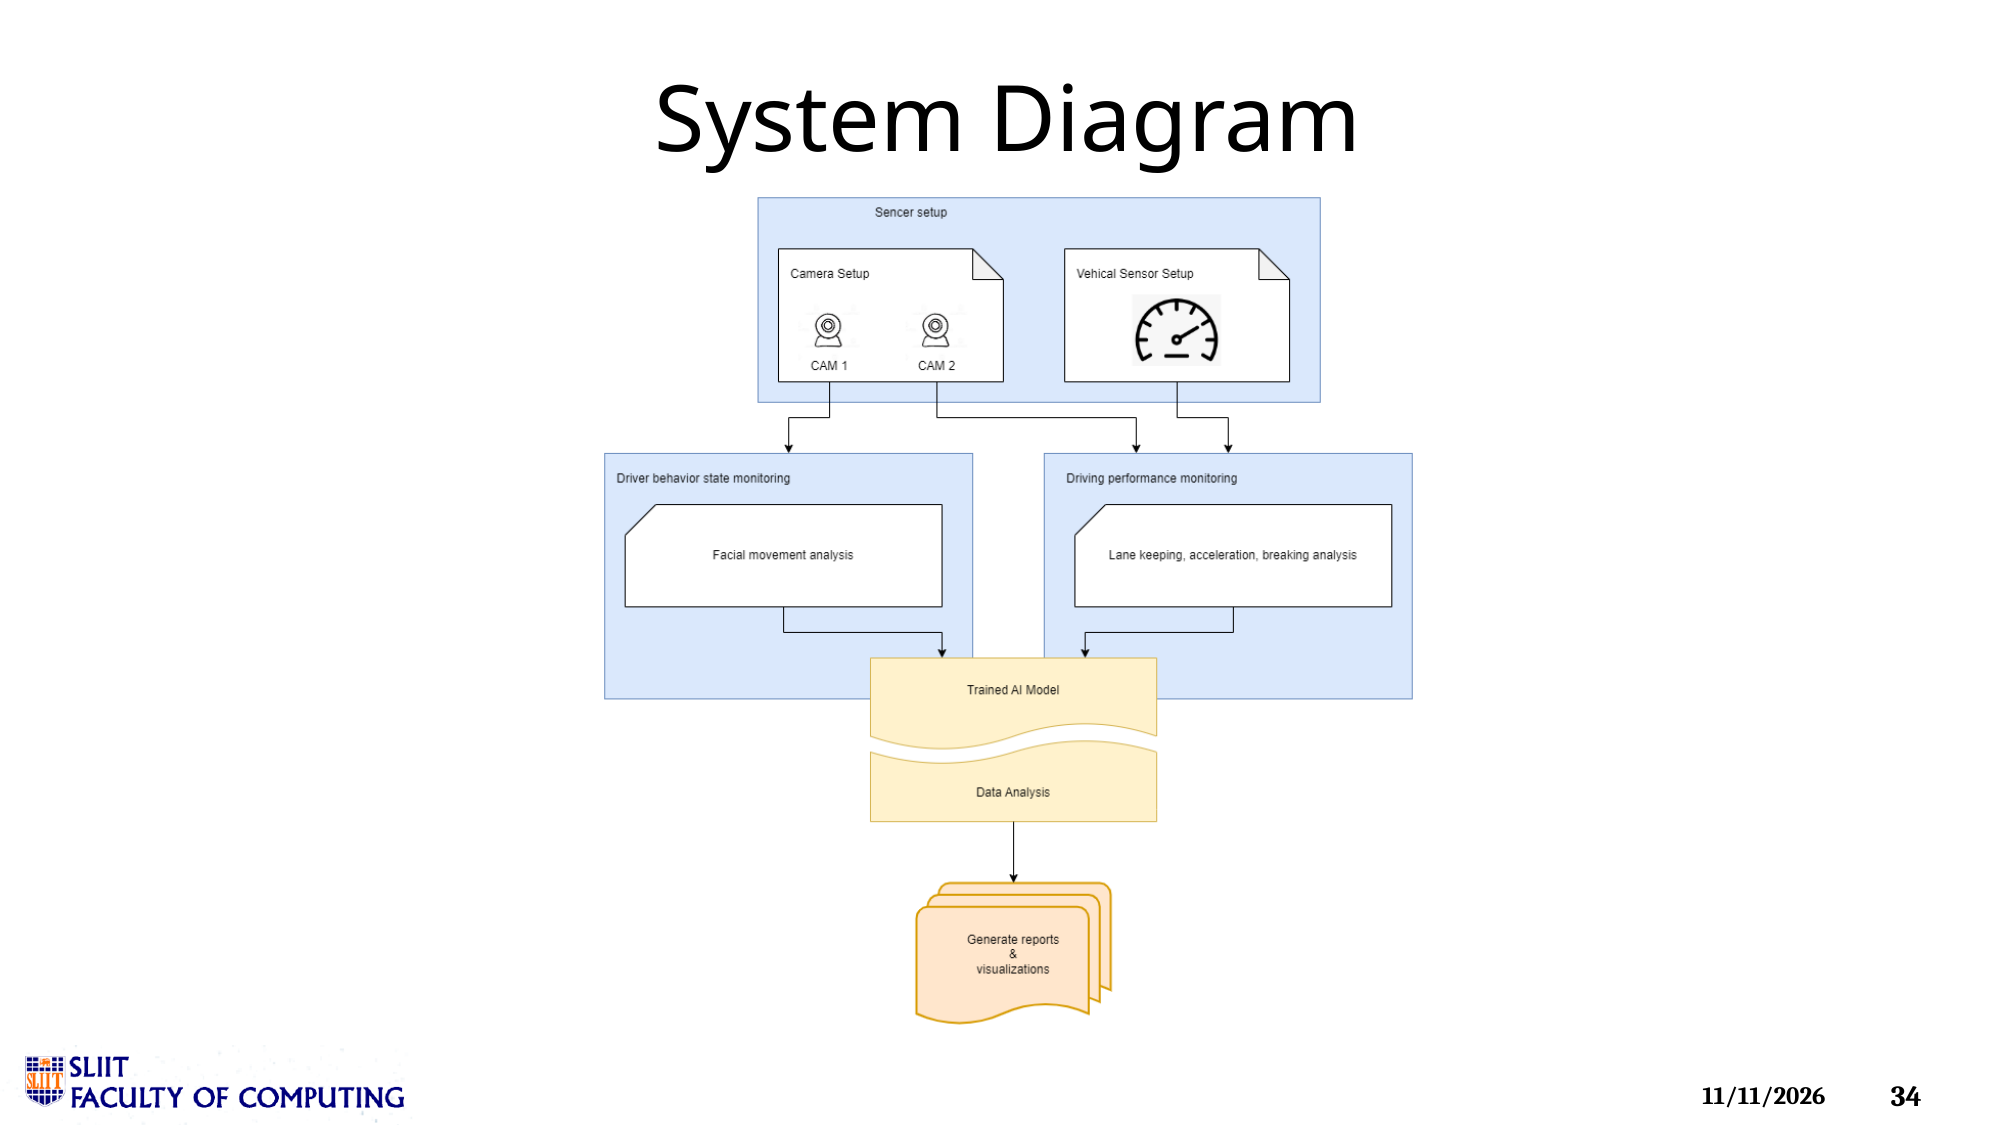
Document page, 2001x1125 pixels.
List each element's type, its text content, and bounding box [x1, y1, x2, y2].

picture [0, 1045, 413, 1125]
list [593, 187, 1423, 1038]
title System Diagram [50, 50, 1967, 180]
